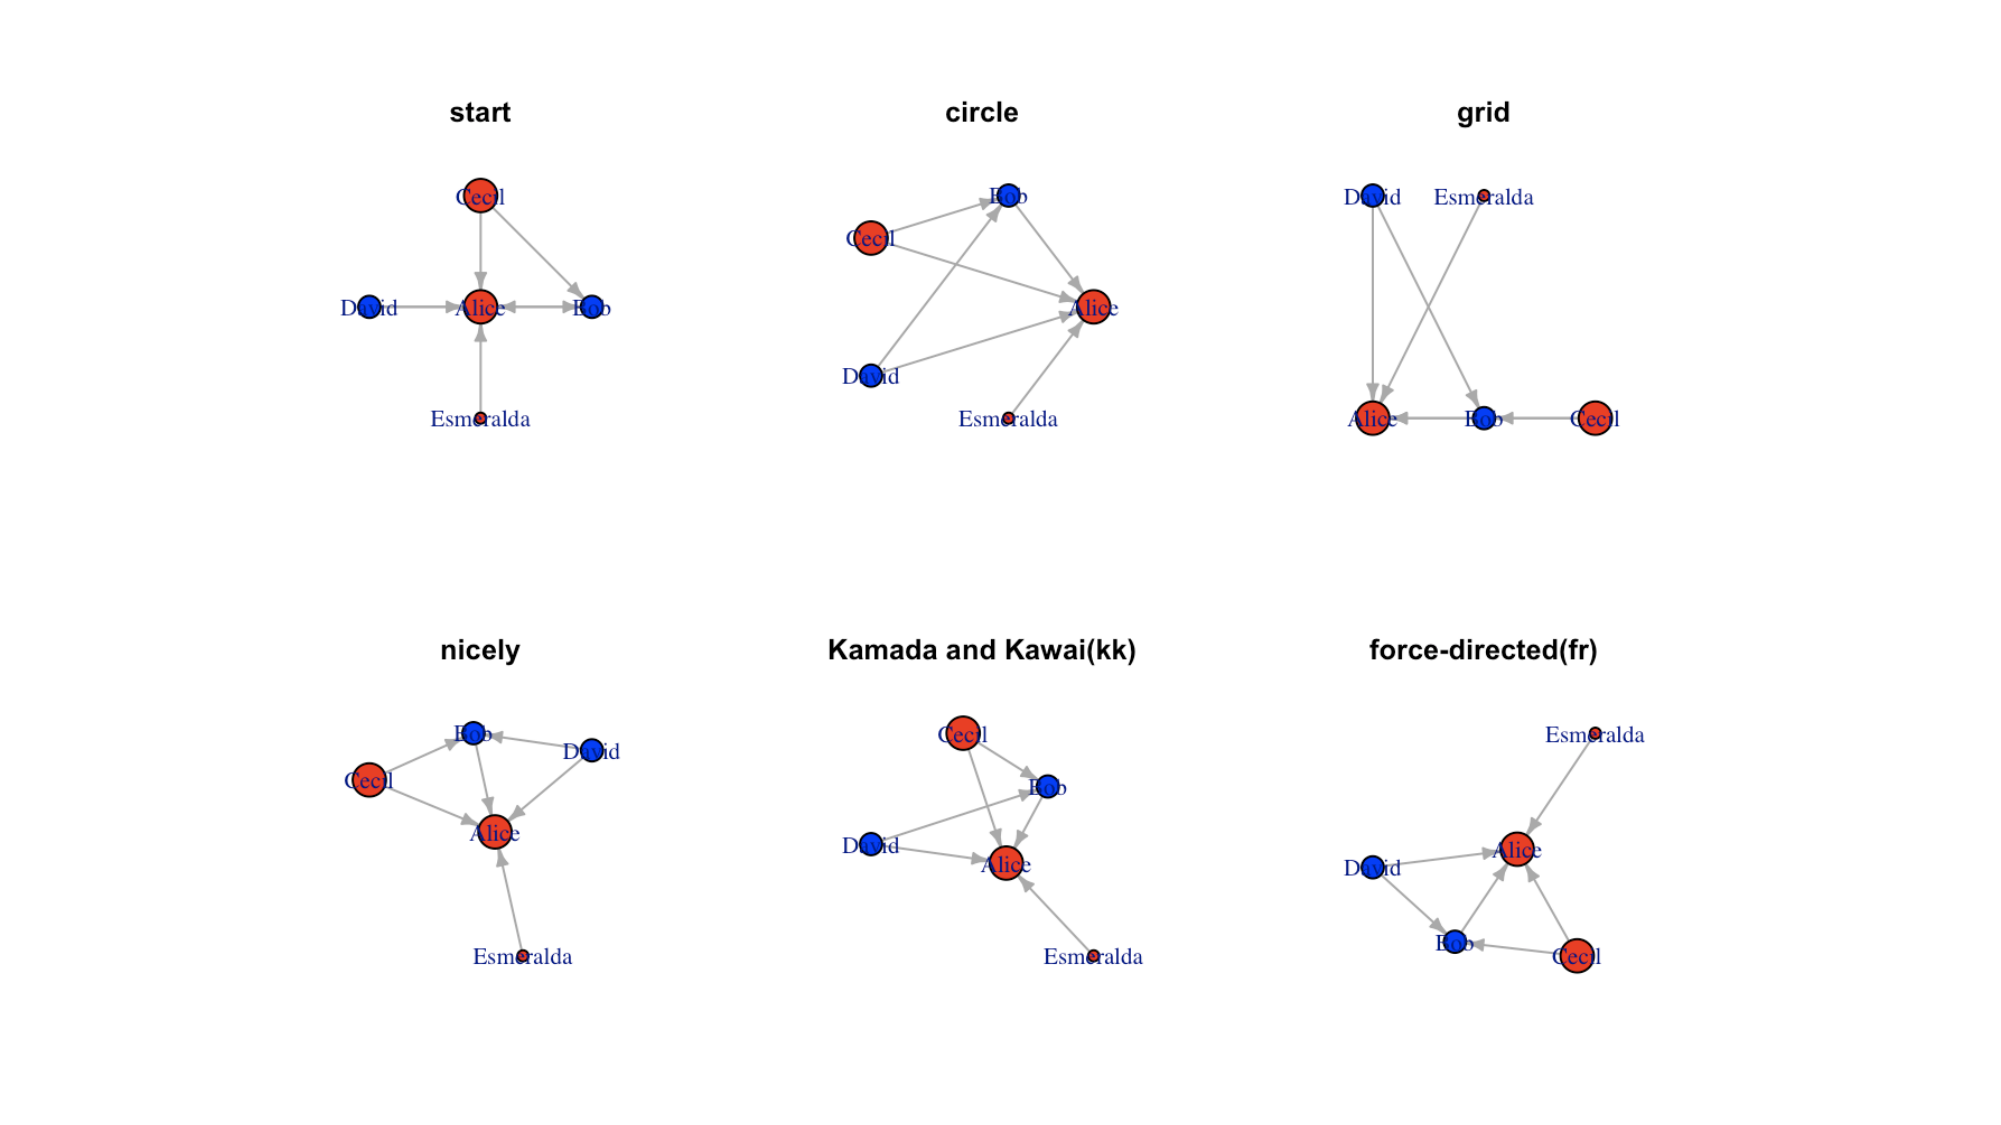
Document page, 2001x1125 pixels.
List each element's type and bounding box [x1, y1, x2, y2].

list [309, 59, 1729, 1038]
